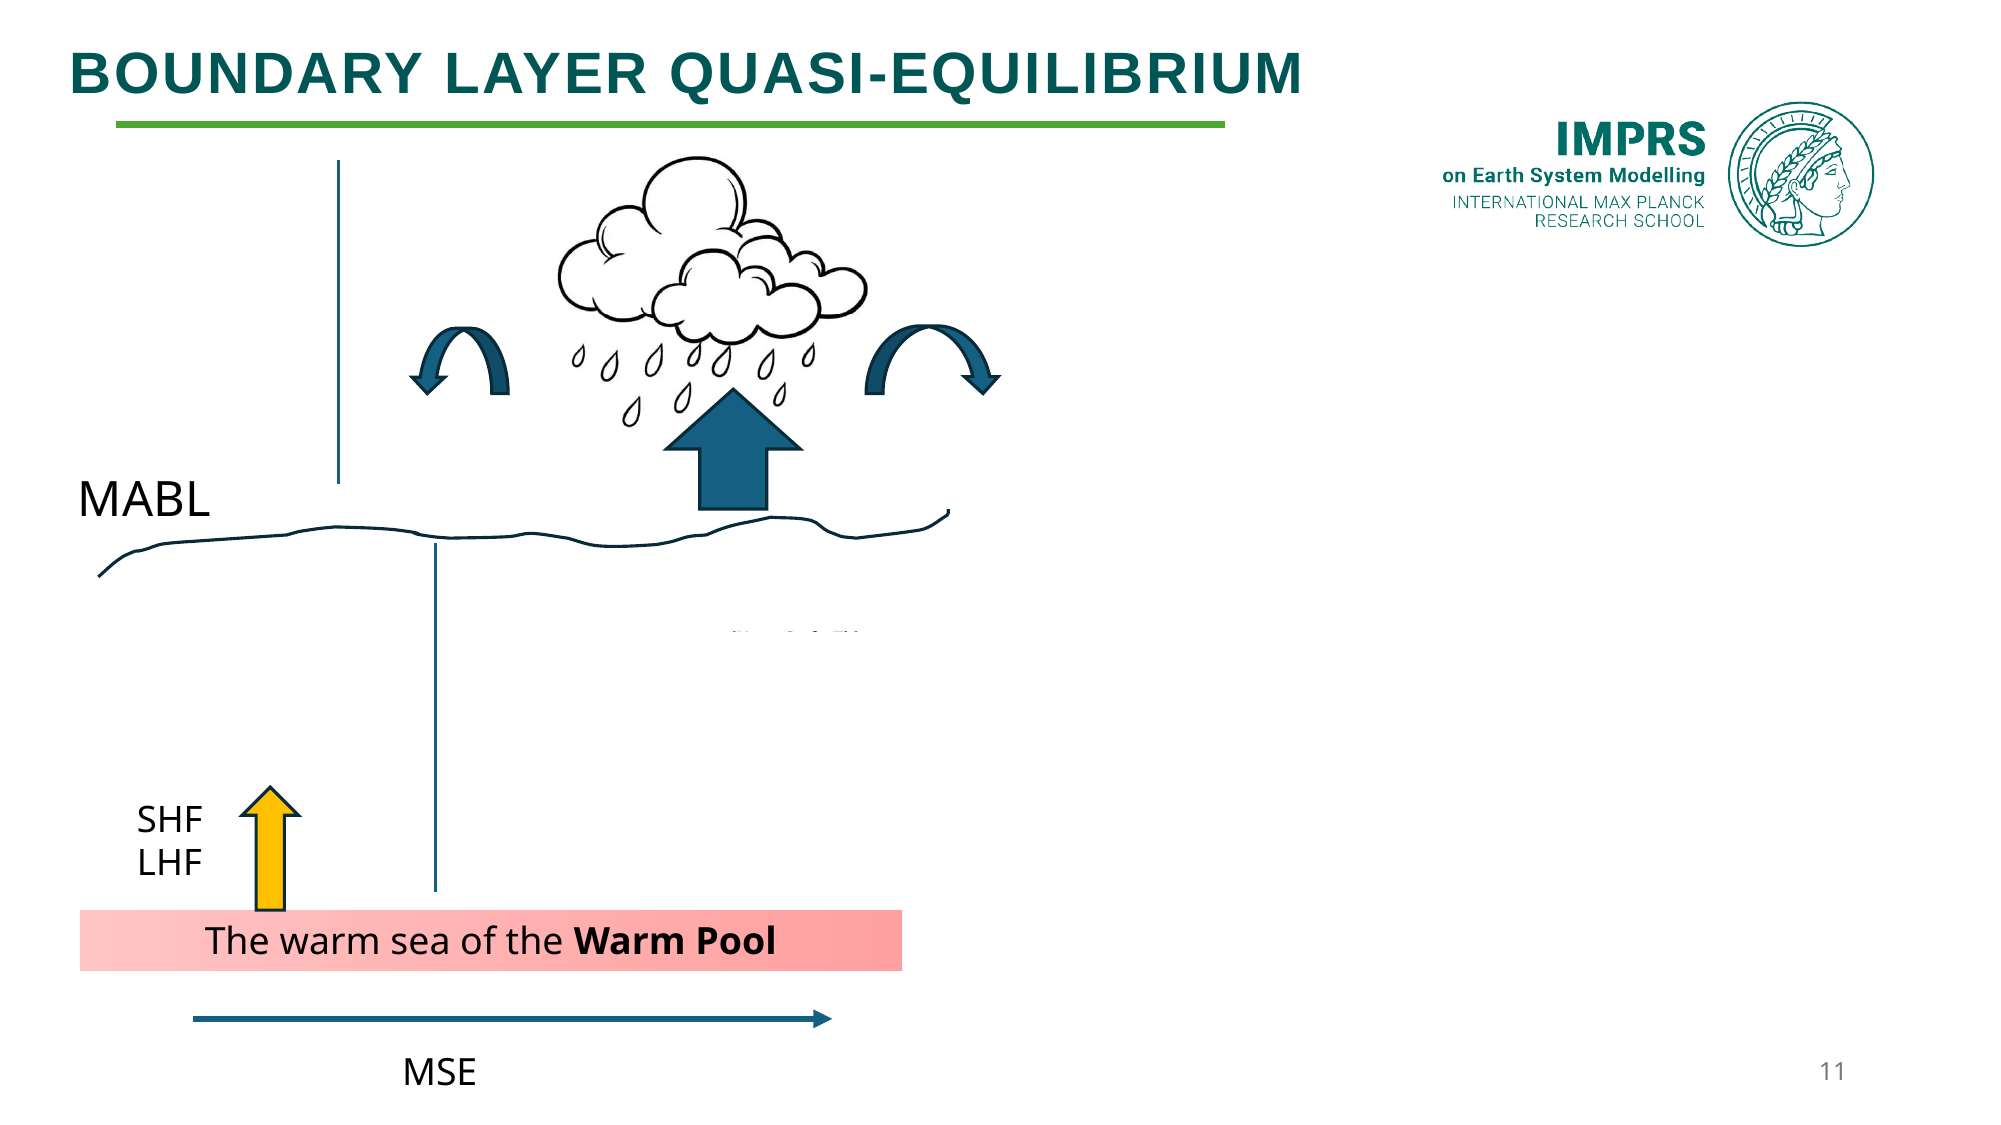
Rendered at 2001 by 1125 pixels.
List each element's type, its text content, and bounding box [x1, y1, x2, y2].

picture [461, 126, 950, 633]
text_box MABL [63, 460, 226, 534]
text_box [950, 326, 1002, 396]
text_box The warm sea of the Warm Pool [190, 909, 792, 970]
text_box [97, 525, 461, 579]
text_box [238, 784, 303, 909]
text_box [78, 909, 904, 972]
picture [1416, 85, 1899, 263]
text_box SHF LHF [122, 788, 228, 891]
text_box MSE [387, 1040, 492, 1100]
slide_number 11 [1412, 1042, 1863, 1103]
text_box [408, 326, 461, 396]
picture [461, 10, 950, 123]
text_box Boundary layer quasi-equilibrium [54, 43, 461, 113]
text_box Boundary layer quasi-equilibrium [950, 43, 1413, 113]
